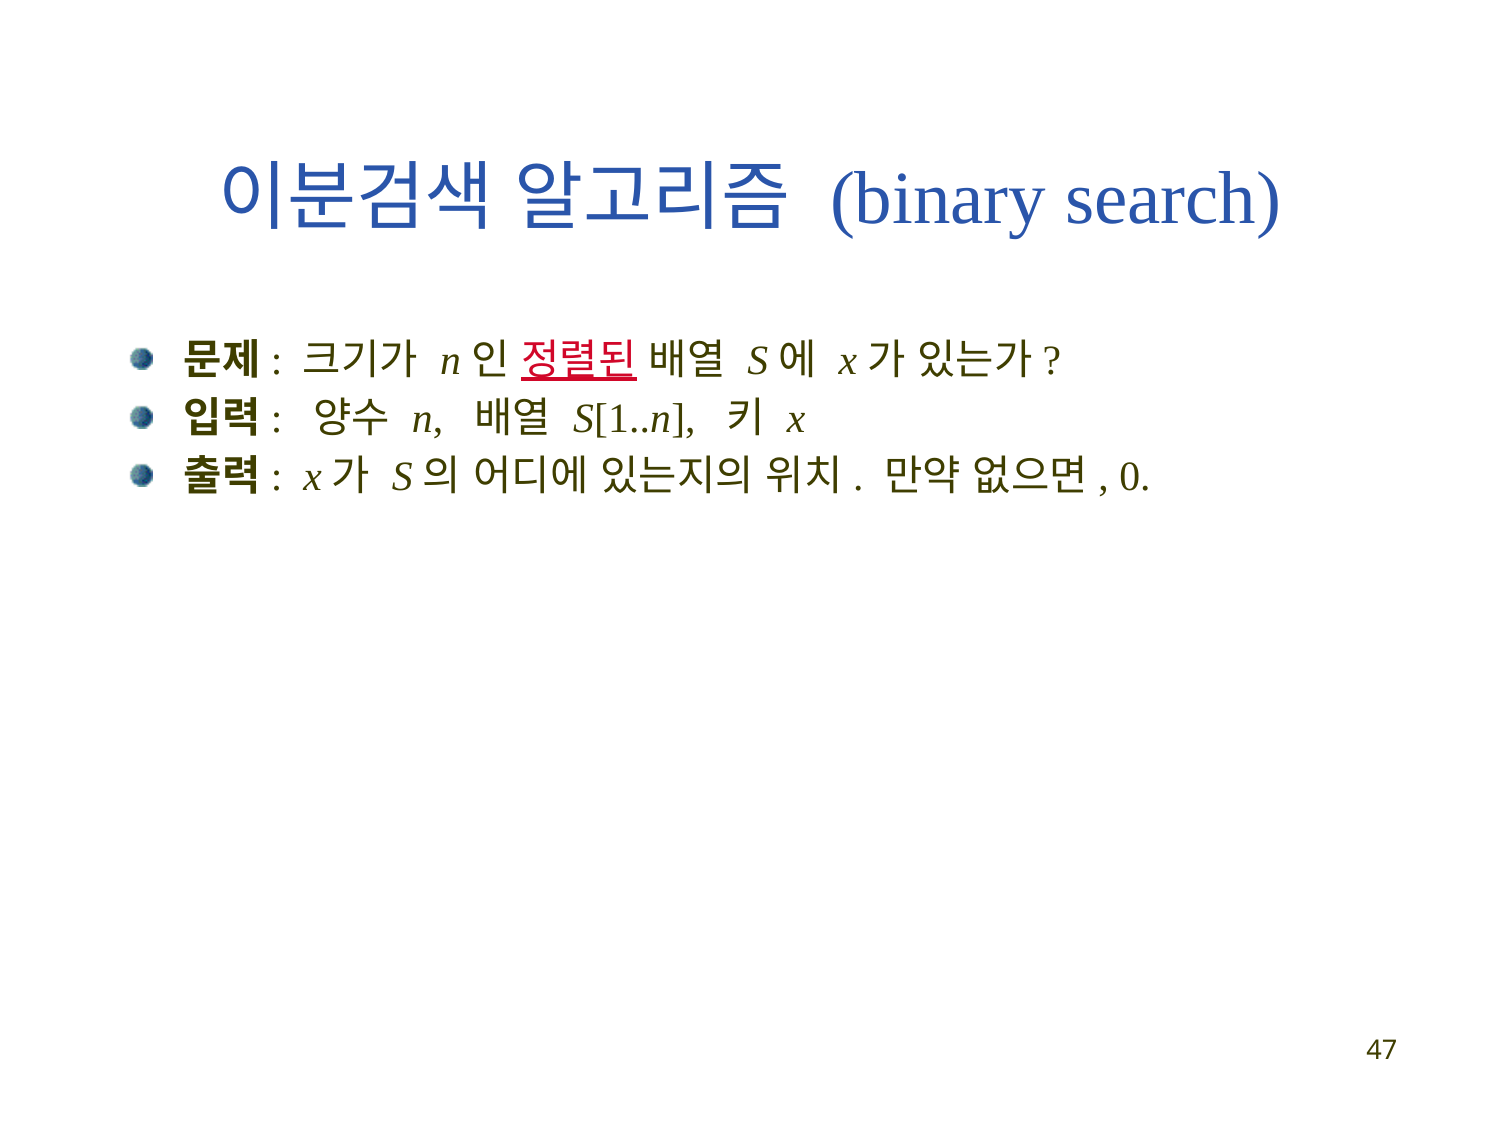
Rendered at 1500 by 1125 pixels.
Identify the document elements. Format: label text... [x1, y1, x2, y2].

picture [127, 403, 153, 429]
list 문제: 크기가 n인 정렬된 배열 S에 x가 있는가? 입력: 양수 n, 배열 S[1..n], 키 x 출력: x가 S의 어디에 있는지의 위치. 만약 없으면, 0. [112, 324, 1388, 1001]
slide_number 47 [1099, 1024, 1413, 1101]
picture [127, 345, 153, 370]
title 이분검색 알고리즘 (binary search) [112, 99, 1388, 288]
picture [127, 461, 153, 487]
